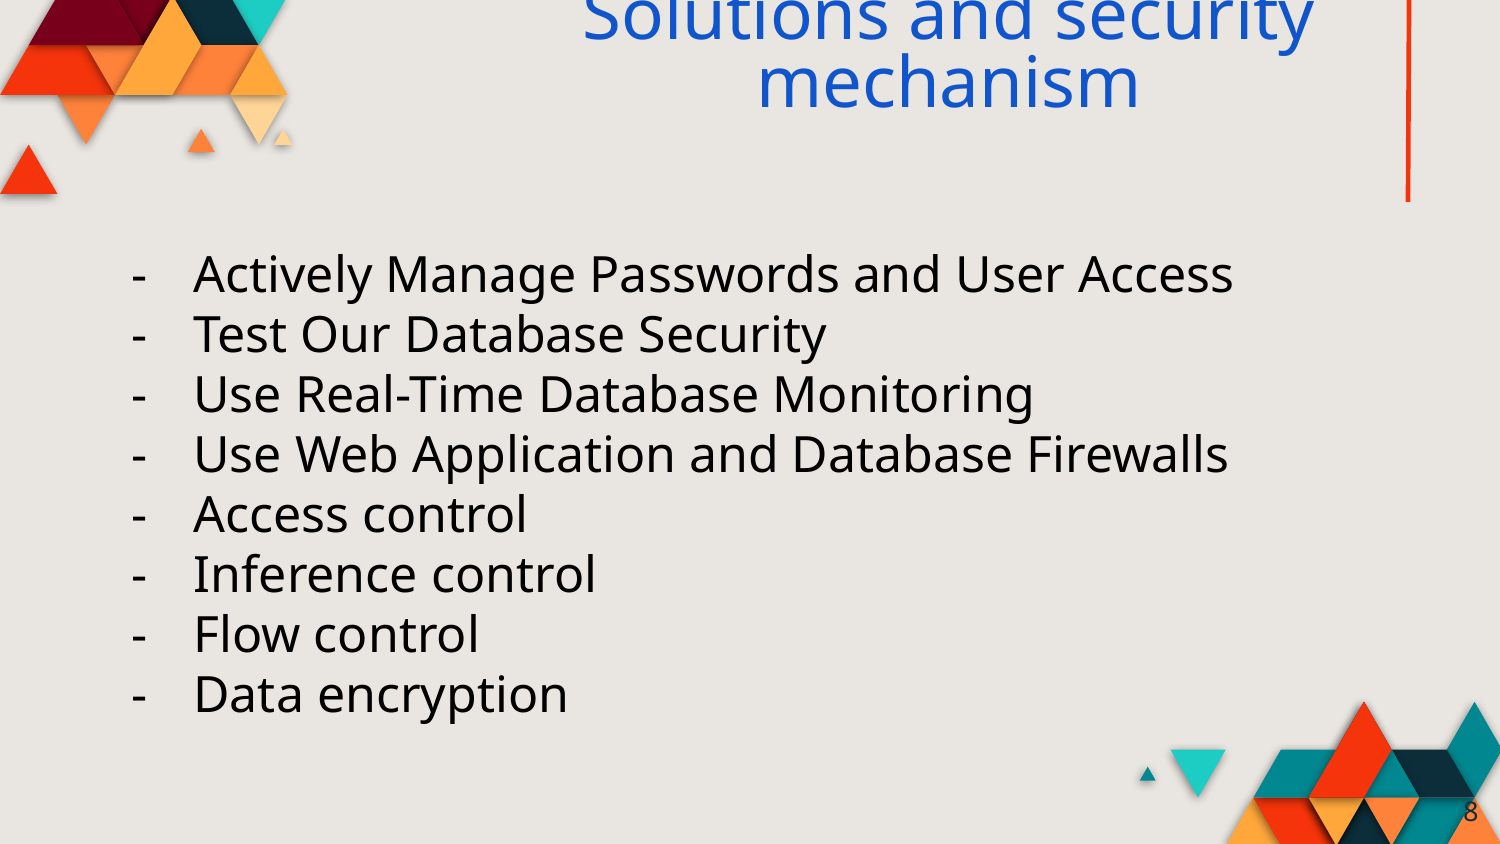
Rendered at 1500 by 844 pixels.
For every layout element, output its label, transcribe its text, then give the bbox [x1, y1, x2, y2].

slide_number ‹#› [1403, 779, 1494, 844]
title Solutions and security mechanism [490, 25, 1402, 137]
title Actively Manage Passwords and User Access Test Our Database Security Use Real-Time Database Monitoring Use Web Application and Database Firewalls Access control Inference control Flow control Data encryption [103, 225, 1451, 738]
